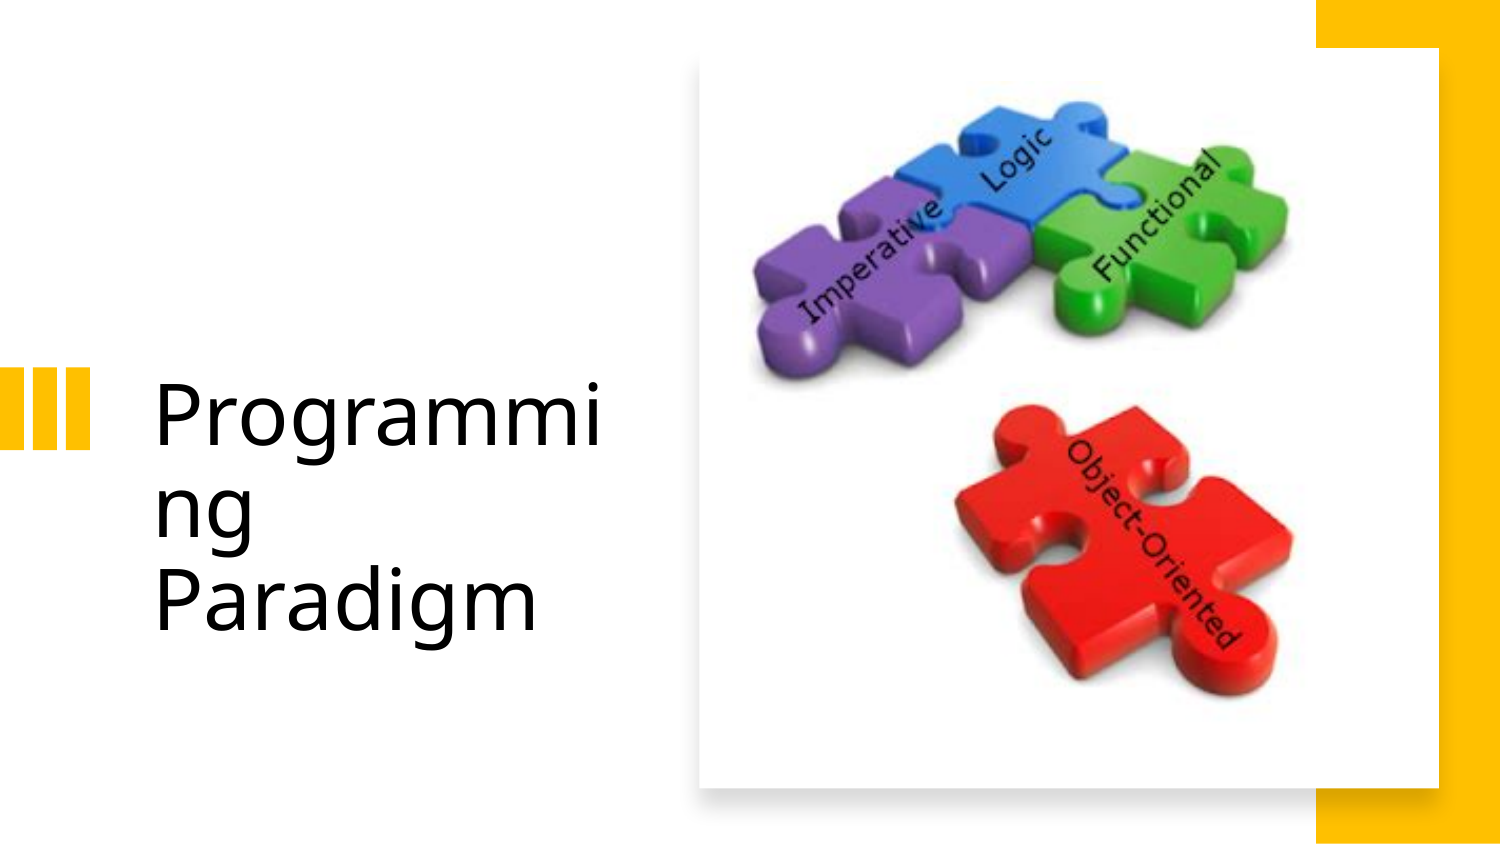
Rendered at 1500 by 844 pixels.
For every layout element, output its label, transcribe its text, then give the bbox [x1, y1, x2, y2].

title Programming Paradigm [137, 364, 634, 658]
text_box [698, 47, 1440, 789]
text_box [0, 0, 1315, 844]
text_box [0, 367, 90, 451]
text_box [1315, 0, 1500, 844]
picture [732, 81, 1406, 755]
